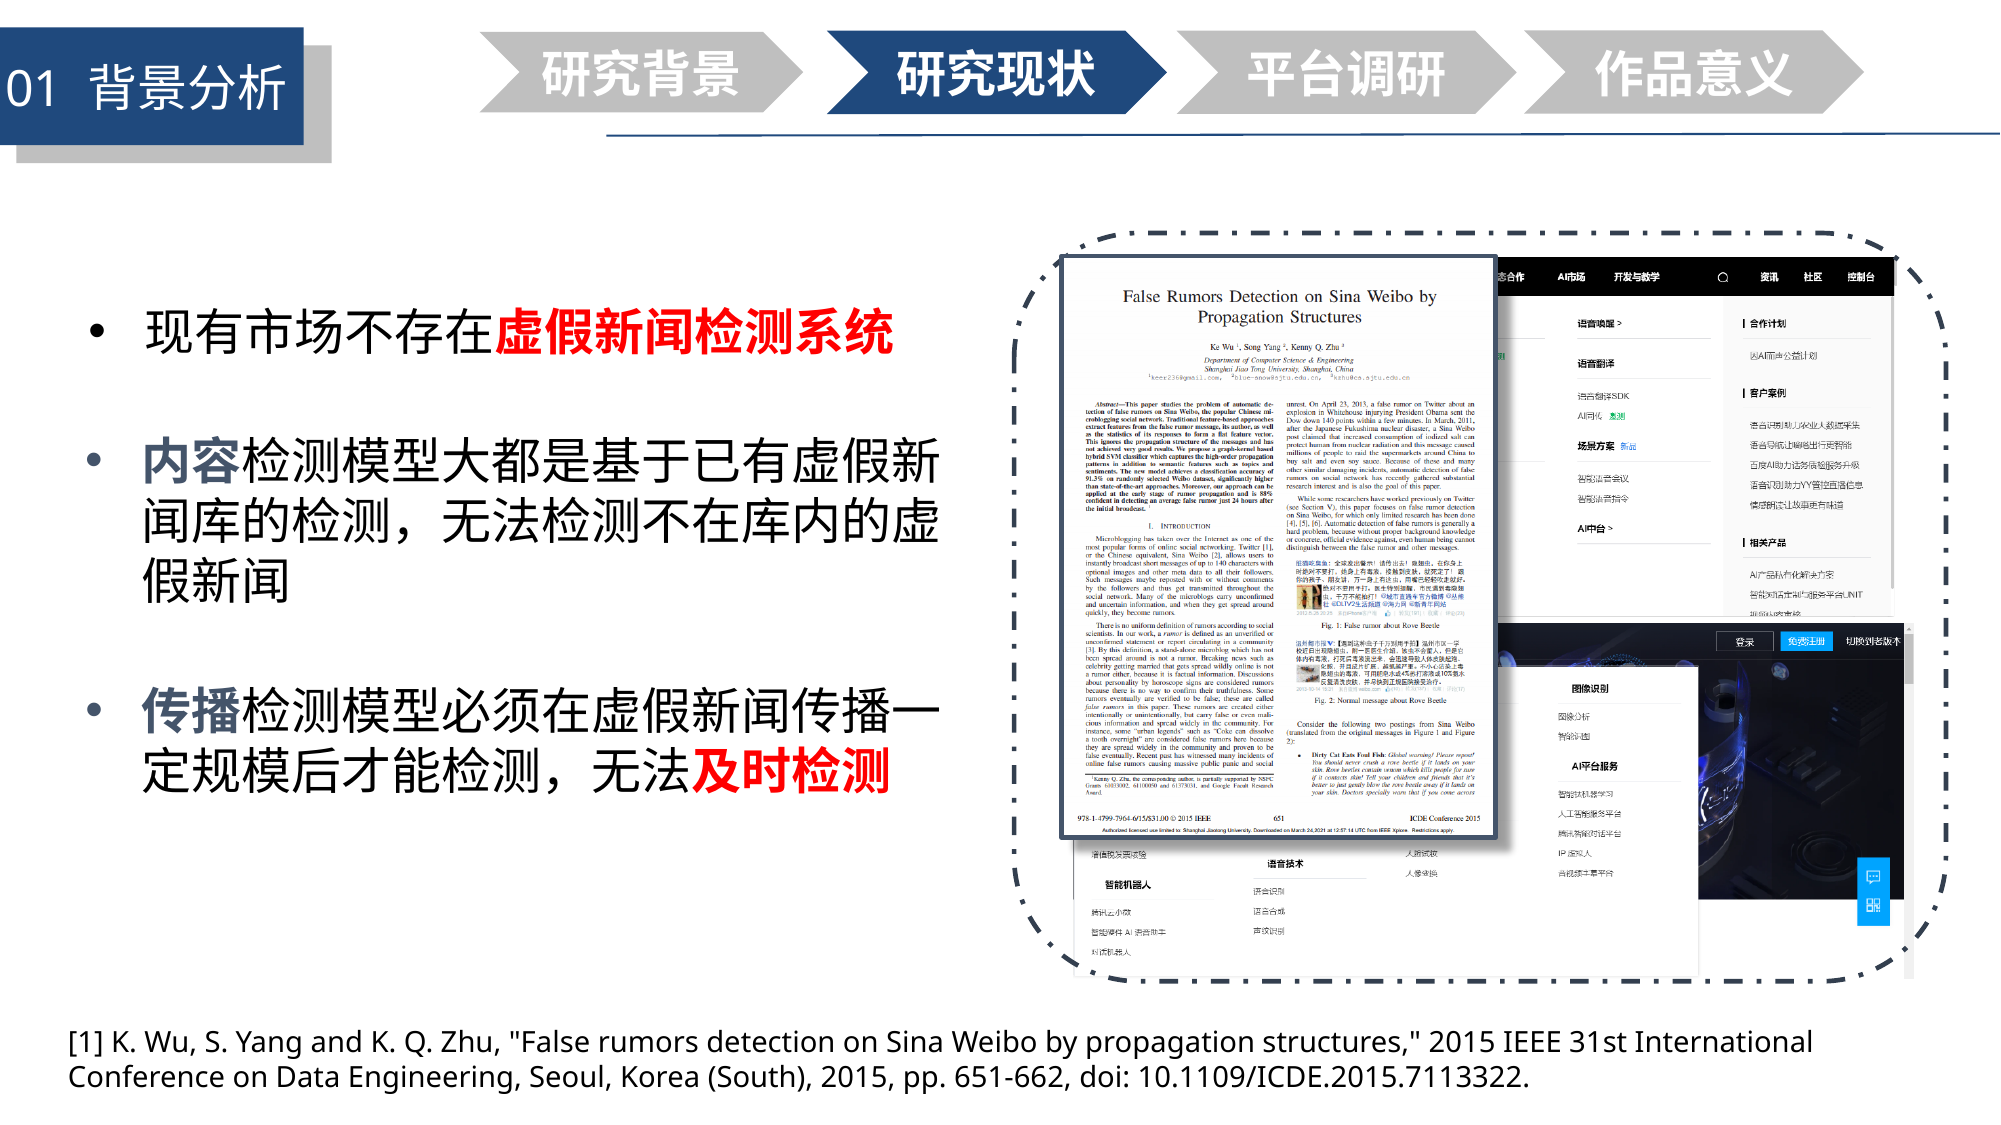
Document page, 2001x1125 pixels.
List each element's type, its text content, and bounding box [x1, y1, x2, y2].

text_box 传播检测模型必须在虚假新闻传播一定规模后才能检测，无法及时检测 [70, 672, 983, 807]
text_box 现有市场不存在虚假新闻检测系统 [73, 293, 919, 368]
text_box [1114, 979, 1848, 983]
text_box 内容检测模型大都是基于已有虚假新闻库的检测，无法检测不在库内的虚假新闻 [70, 422, 965, 617]
text_box [1067, 231, 1947, 942]
text_box 01 背景分析 [0, 26, 305, 146]
text_box 研究背景 [476, 30, 805, 114]
text_box 平台调研 [1174, 29, 1519, 116]
text_box [1013, 261, 1073, 963]
text_box [1] K. Wu, S. Yang and K. Q. Zhu, "False rumors detection on Sina Weibo by propagation structures," 2015 IEEE 31st International Conference on Data Engineering, Seoul, Korea (South), 2015, pp. 651-662, doi: 10.1109/ICDE.2015.7113322. [53, 1015, 1946, 1101]
text_box 作品意义 [1521, 29, 1866, 115]
text_box [15, 44, 333, 164]
picture [1063, 257, 1914, 979]
text_box 研究现状 [824, 29, 1169, 116]
